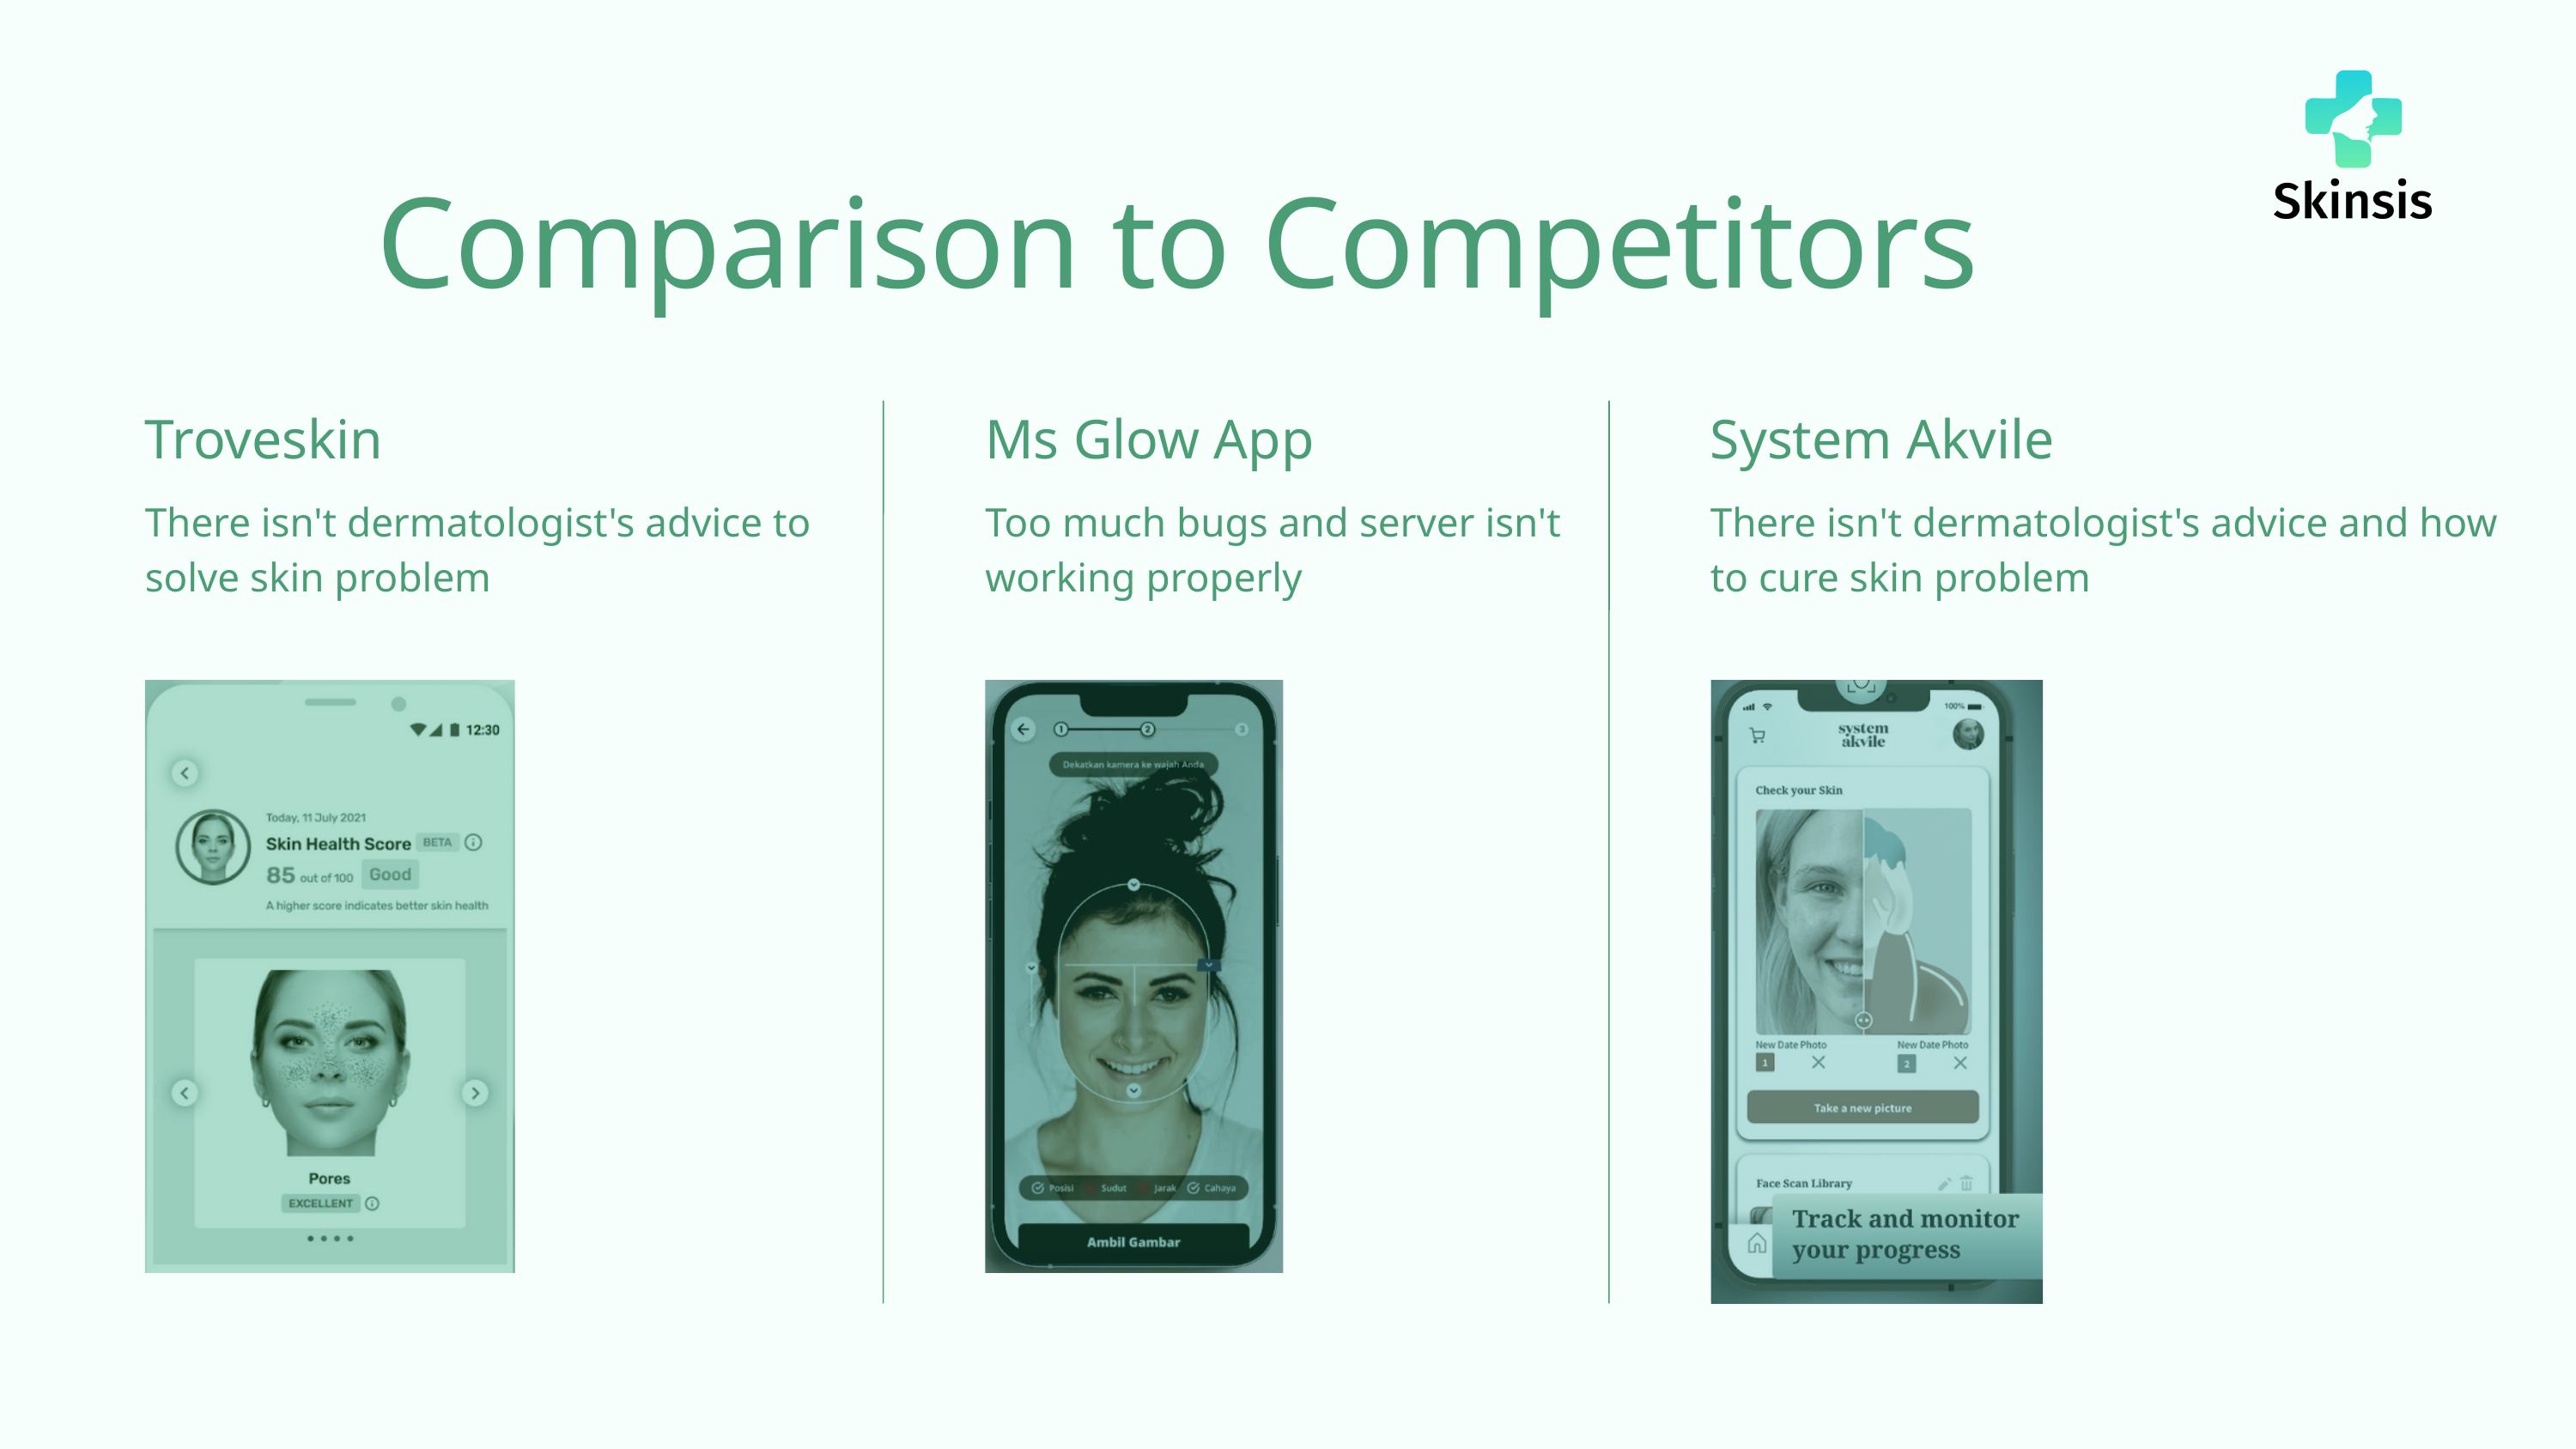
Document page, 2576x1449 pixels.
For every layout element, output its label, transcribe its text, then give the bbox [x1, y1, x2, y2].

picture [2273, 70, 2432, 219]
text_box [1710, 401, 2506, 596]
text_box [985, 401, 1564, 596]
picture [144, 680, 515, 1273]
picture [1710, 680, 2044, 1304]
picture [985, 680, 1284, 1273]
text_box Comparison to Competitors [305, 175, 2050, 313]
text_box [144, 401, 814, 596]
